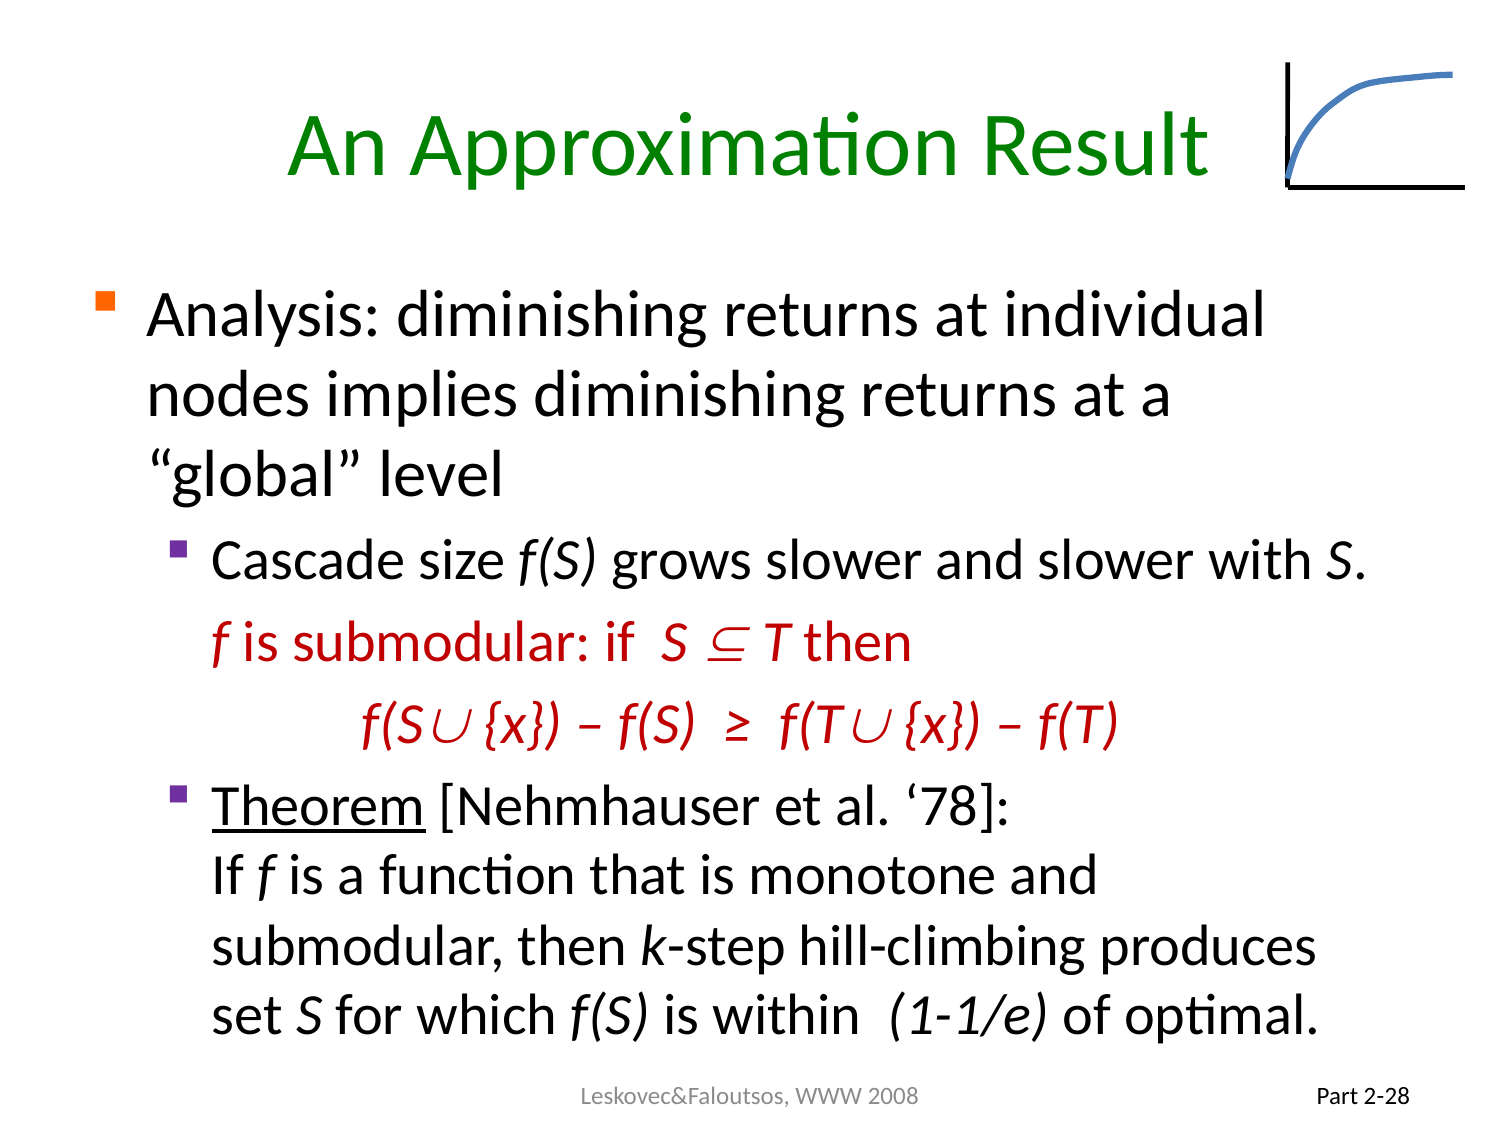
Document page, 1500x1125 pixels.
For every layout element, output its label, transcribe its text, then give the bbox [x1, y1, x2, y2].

list Analysis: diminishing returns at individual nodes implies diminishing returns at a “global” level Cascade size f(S) grows slower and slower with S. f is submodular: if S  T then f(S {x}) – f(S) ≥ f(T {x}) – f(T) Theorem [Nehmhauser et al. ‘78]: If f is a function that is monotone and submodular, then k-step hill-climbing produces set S for which f(S) is within (1-1/e) of optimal. [75, 262, 1413, 1088]
title An Approximation Result [75, 45, 1425, 233]
footer Leskovec&Faloutsos, WWW 2008 [512, 1065, 988, 1125]
slide_number Part 2-28 [1074, 1065, 1425, 1125]
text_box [1287, 62, 1466, 188]
